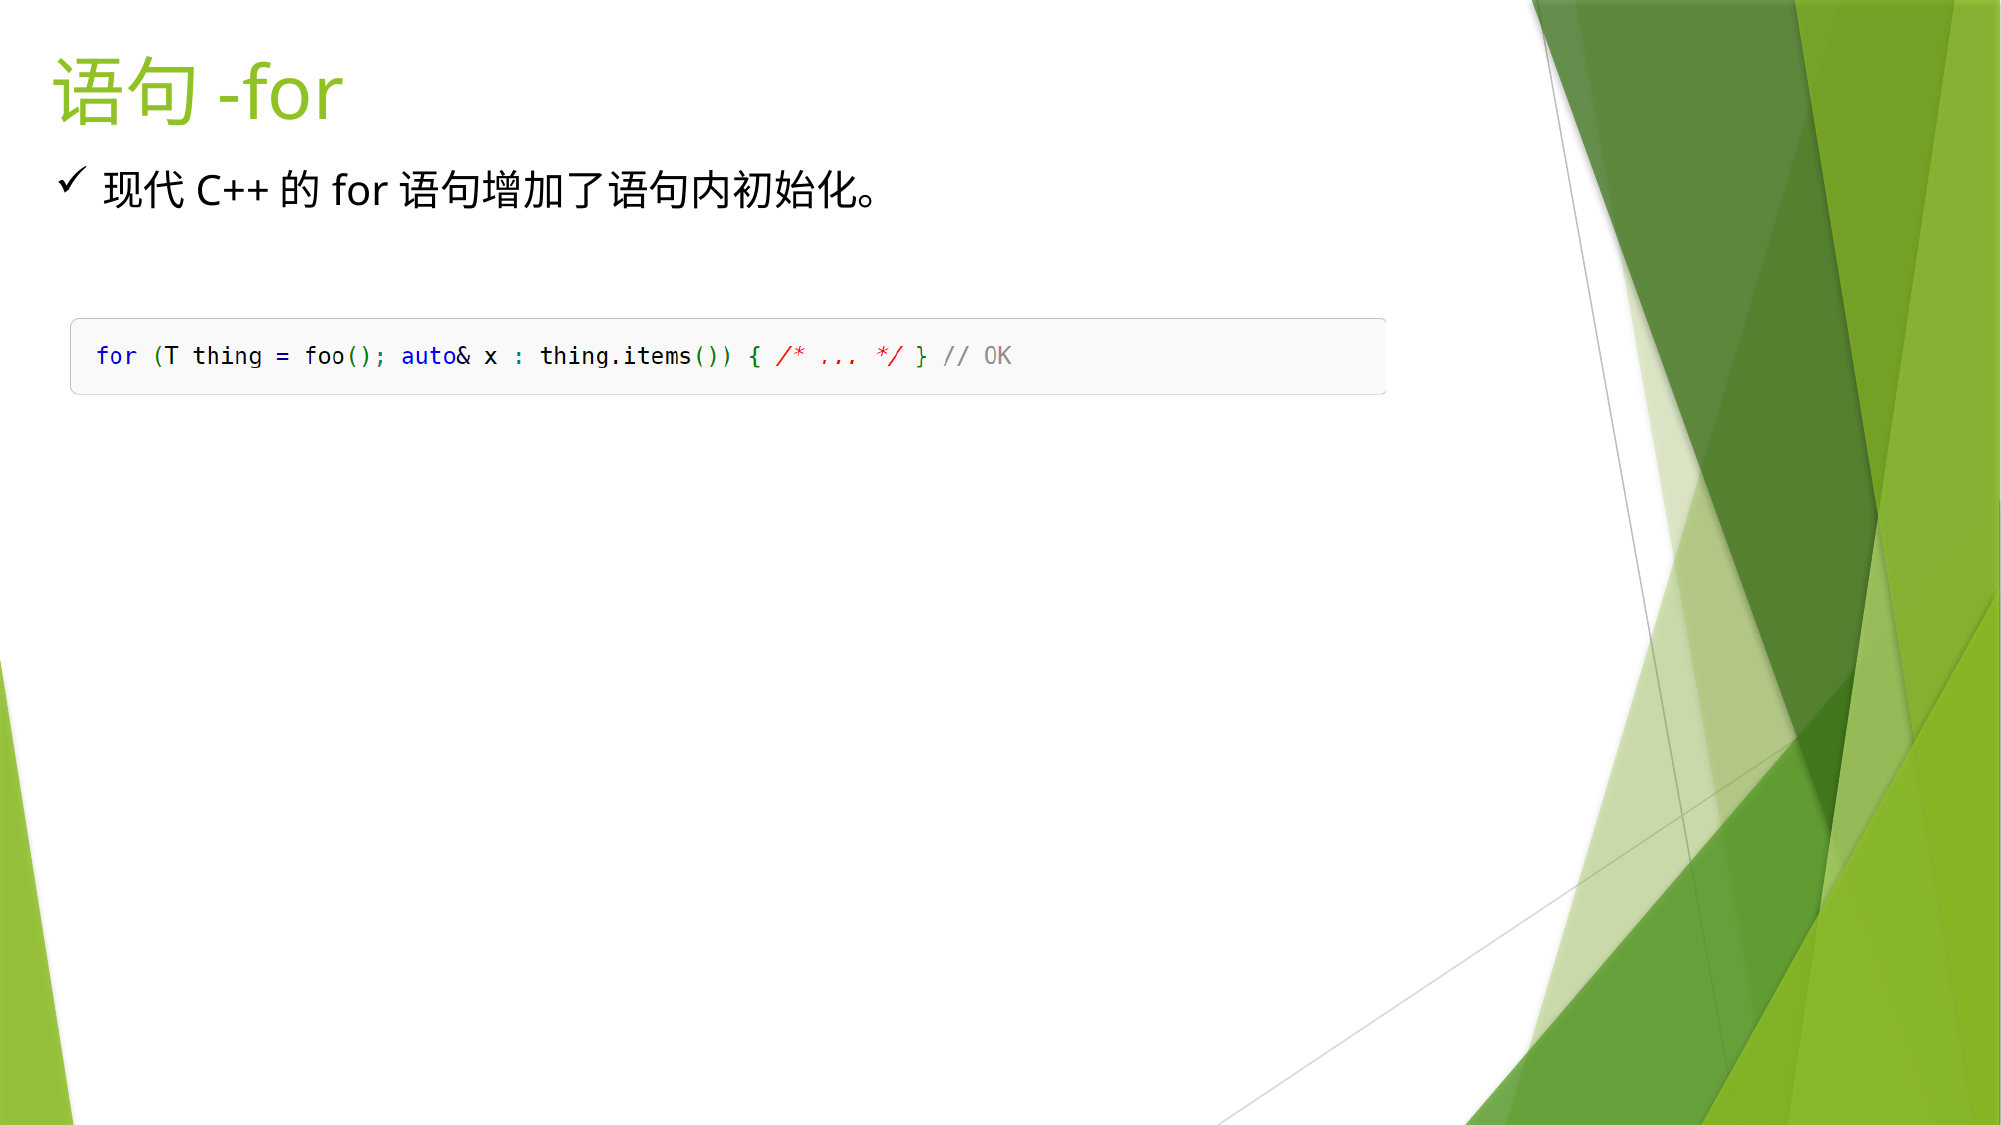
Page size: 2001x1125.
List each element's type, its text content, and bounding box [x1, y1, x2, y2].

picture [65, 311, 1387, 396]
text_box 现代C++的for语句增加了语句内初始化。 [40, 156, 1535, 357]
title 语句-for [34, 37, 1446, 177]
